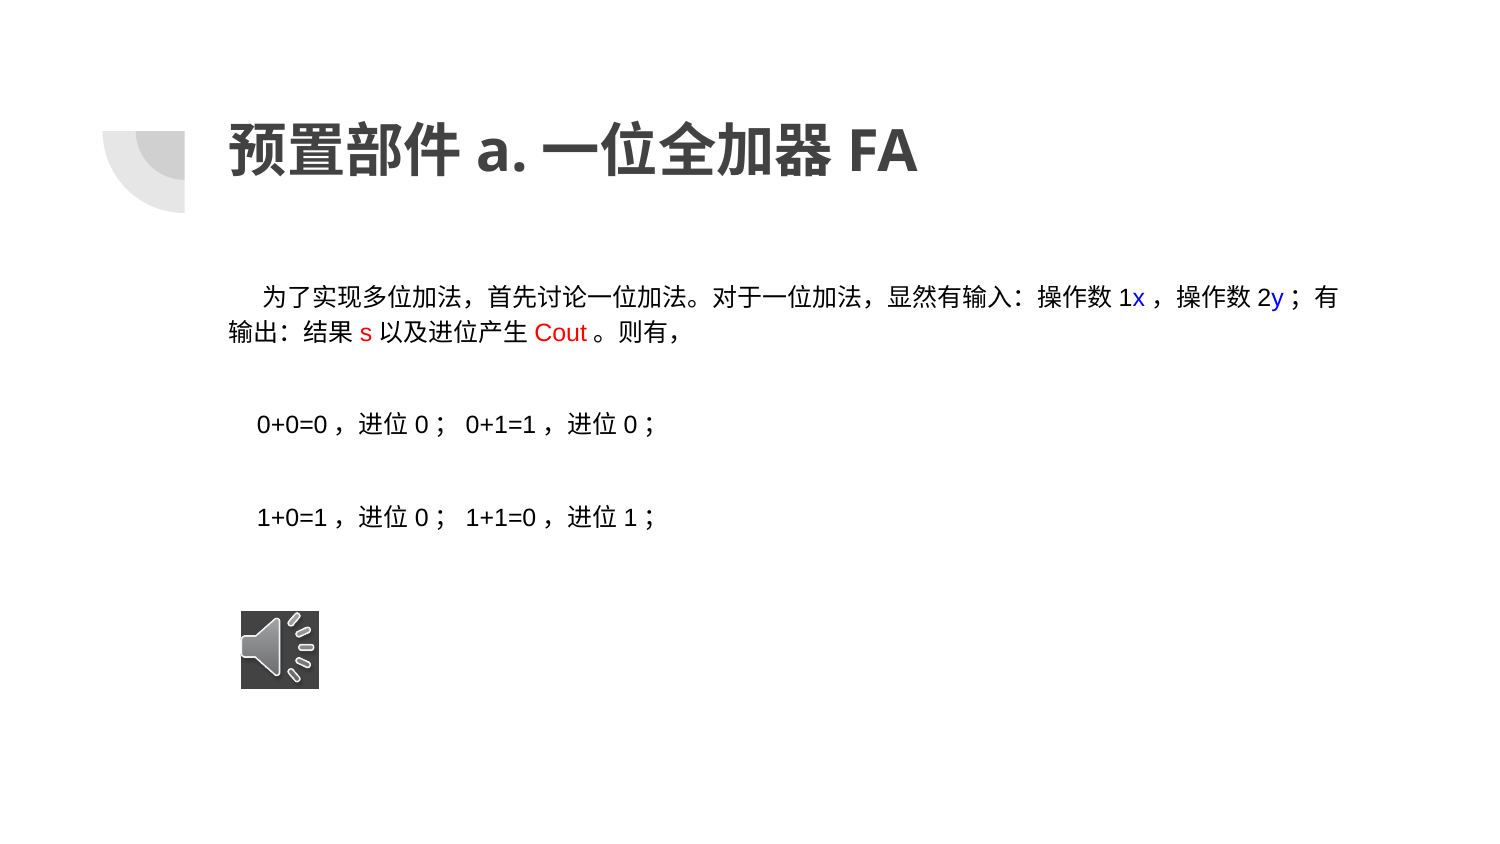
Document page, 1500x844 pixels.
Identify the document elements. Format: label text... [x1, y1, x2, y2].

title 预置部件a.一位全加器FA [213, 98, 1368, 263]
list 为了实现多位加法，首先讨论一位加法。对于一位加法，显然有输入：操作数1x，操作数2y；有输出：结果s以及进位产生Cout。则有， 0+0=0，进位0；0+1=1，进位0； 1+0=1，进位0；1+1=0，进位1； [213, 262, 1361, 744]
picture [239, 609, 320, 690]
